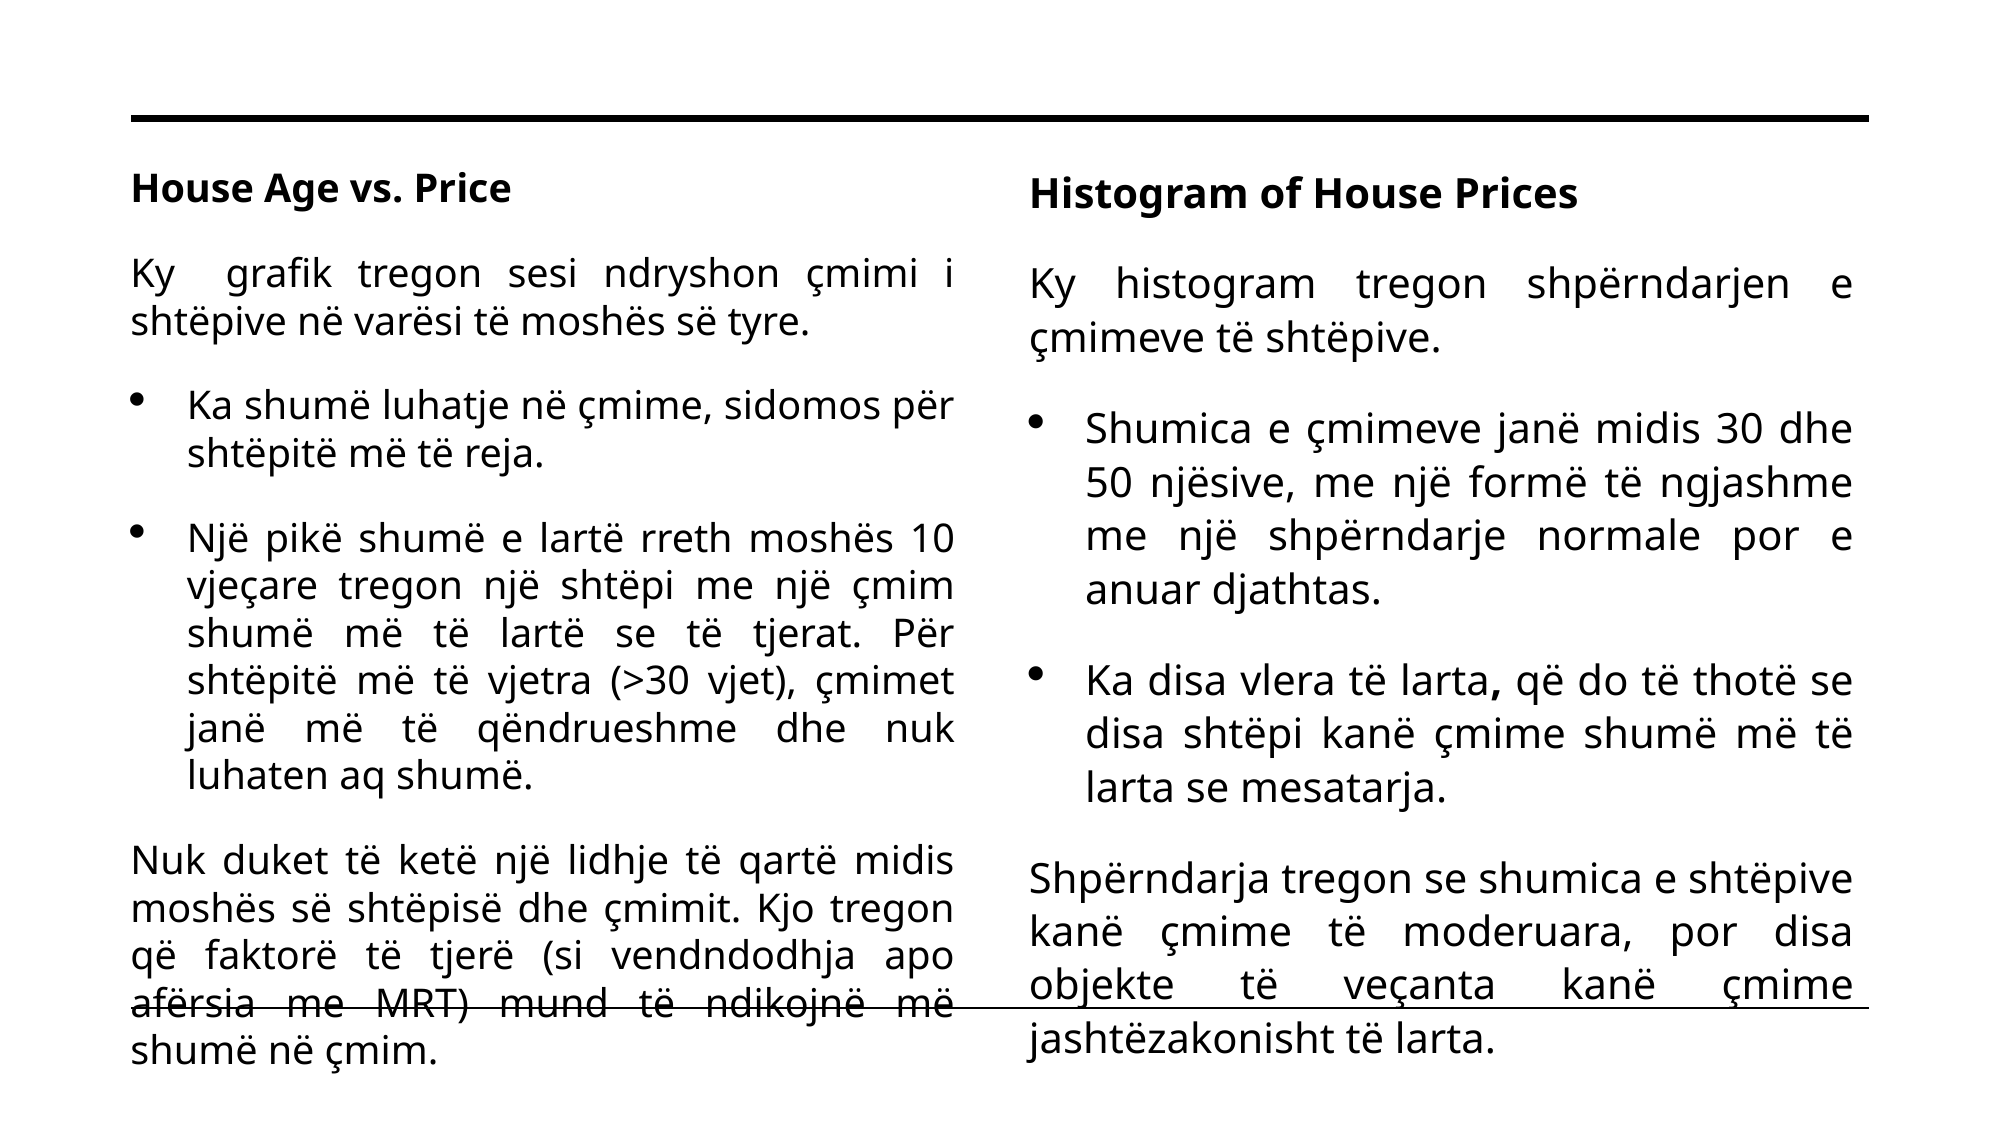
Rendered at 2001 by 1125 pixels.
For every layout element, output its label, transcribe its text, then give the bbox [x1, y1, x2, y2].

list Histogram of House Prices Ky histogram tregon shpërndarjen e çmimeve të shtëpive. Shumica e çmimeve janë midis 30 dhe 50 njësive, me një formë të ngjashme me një shpërndarje normale por e anuar djathtas. Ka disa vlera të larta, që do të thotë se disa shtëpi kanë çmime shumë më të larta se mesatarja. Shpërndarja tregon se shumica e shtëpive kanë çmime të moderuara, por disa objekte të veçanta kanë çmime jashtëzakonisht të larta. [1013, 155, 1869, 978]
list House Age vs. Price Ky grafik tregon sesi ndryshon çmimi i shtëpive në varësi të moshës së tyre. Ka shumë luhatje në çmime, sidomos për shtëpitë më të reja. Një pikë shumë e lartë rreth moshës 10 vjeçare tregon një shtëpi me një çmim shumë më të lartë se të tjerat. Për shtëpitë më të vjetra (>30 vjet), çmimet janë më të qëndrueshme dhe nuk luhaten aq shumë. Nuk duket të ketë një lidhje të qartë midis moshës së shtëpisë dhe çmimit. Kjo tregon që faktorë të tjerë (si vendndodhja apo afërsia me MRT) mund të ndikojnë më shumë në çmim. [115, 155, 971, 978]
